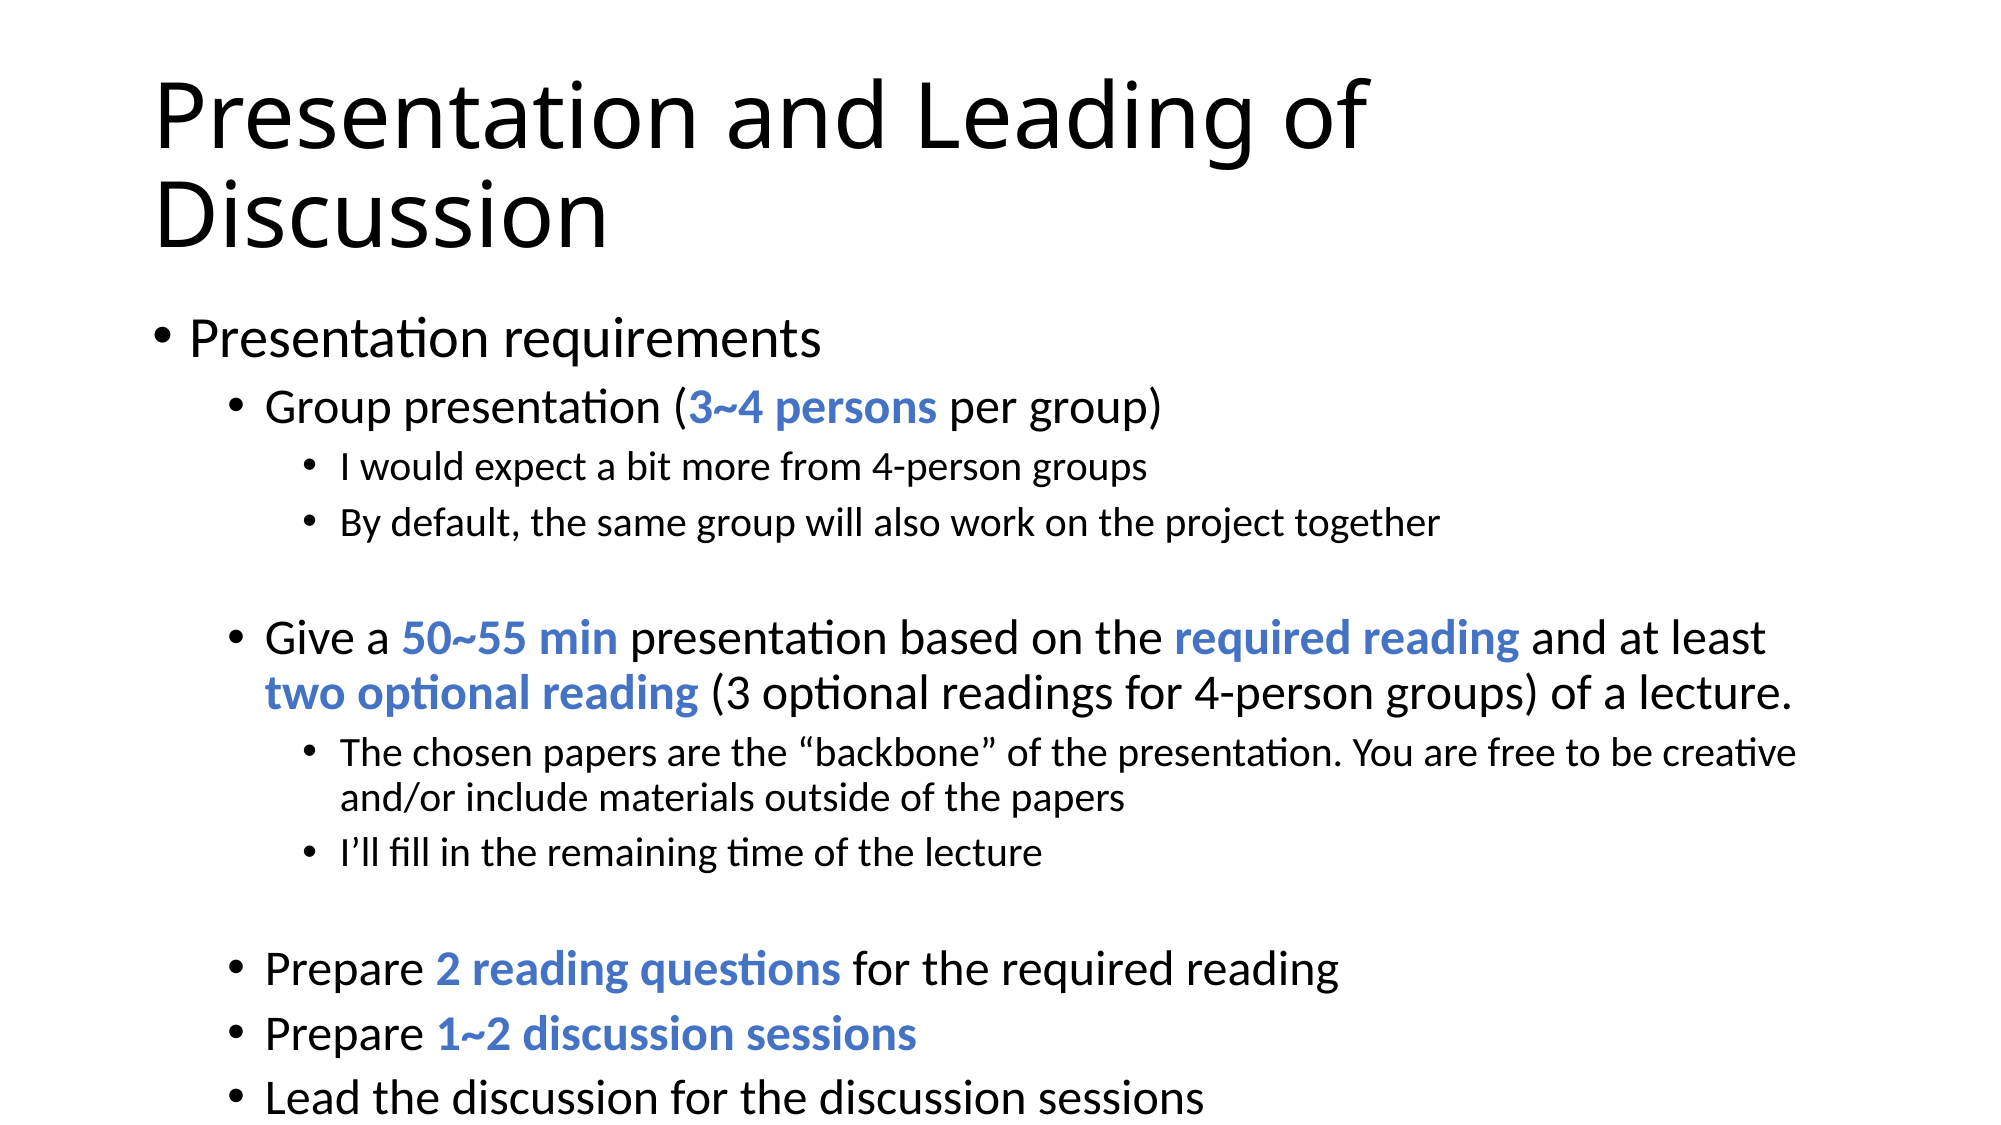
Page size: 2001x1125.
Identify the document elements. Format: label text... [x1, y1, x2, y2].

list Presentation requirements Group presentation (3~4 persons per group) I would expect a bit more from 4-person groups By default, the same group will also work on the project together Give a 50~55 min presentation based on the required reading and at least two optional reading (3 optional readings for 4-person groups) of a lecture. The chosen papers are the “backbone” of the presentation. You are free to be creative and/or include materials outside of the papers I’ll fill in the remaining time of the lecture Prepare 2 reading questions for the required reading Prepare 1~2 discussion sessions Lead the discussion for the discussion sessions [137, 299, 1863, 1125]
title Presentation and Leading of Discussion [137, 59, 1863, 278]
